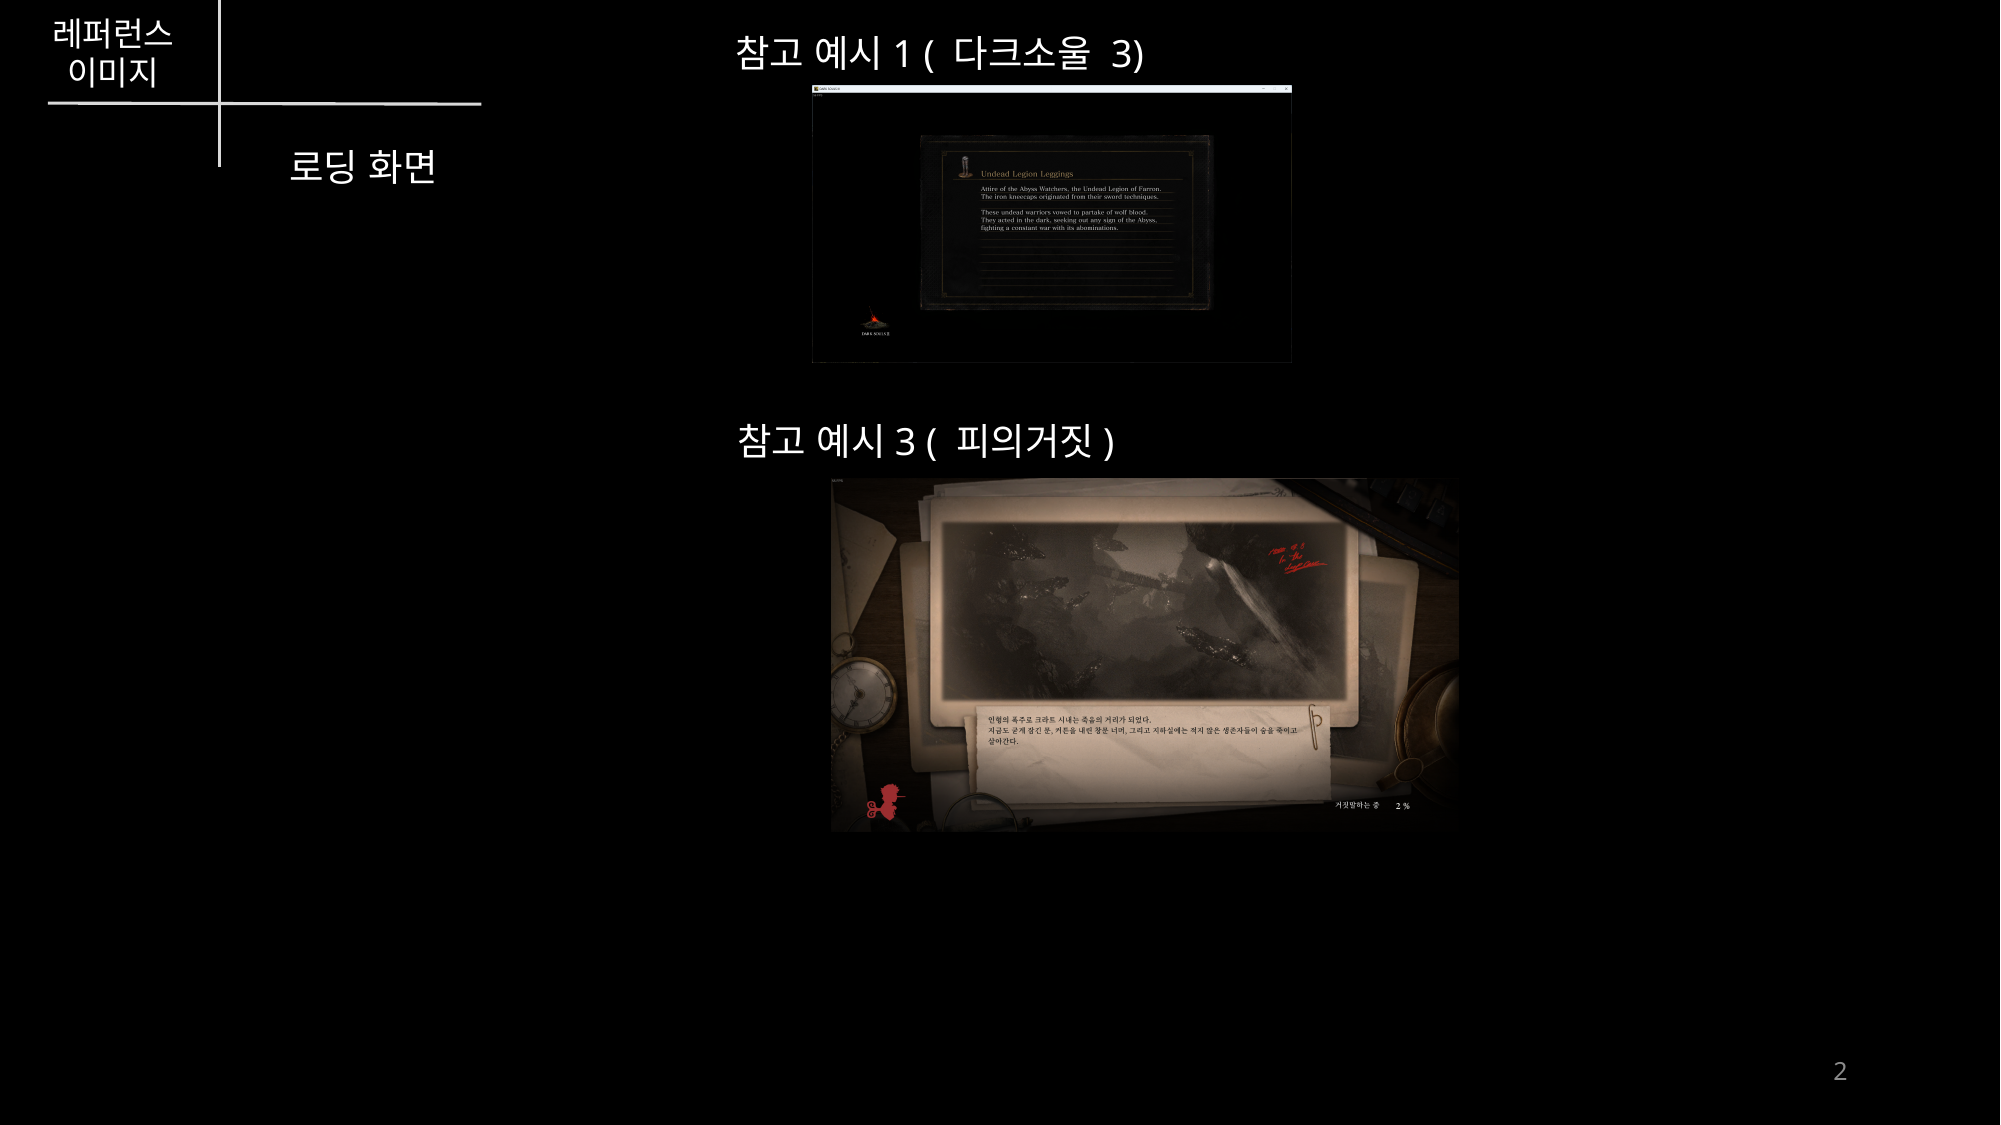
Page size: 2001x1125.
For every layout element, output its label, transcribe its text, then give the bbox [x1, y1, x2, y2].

text_box 로딩 화면 [221, 137, 506, 197]
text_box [606, 410, 1459, 832]
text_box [620, 22, 1292, 363]
slide_number 2 [1412, 1042, 1863, 1103]
text_box 레퍼런스 이미지 [6, 5, 218, 100]
